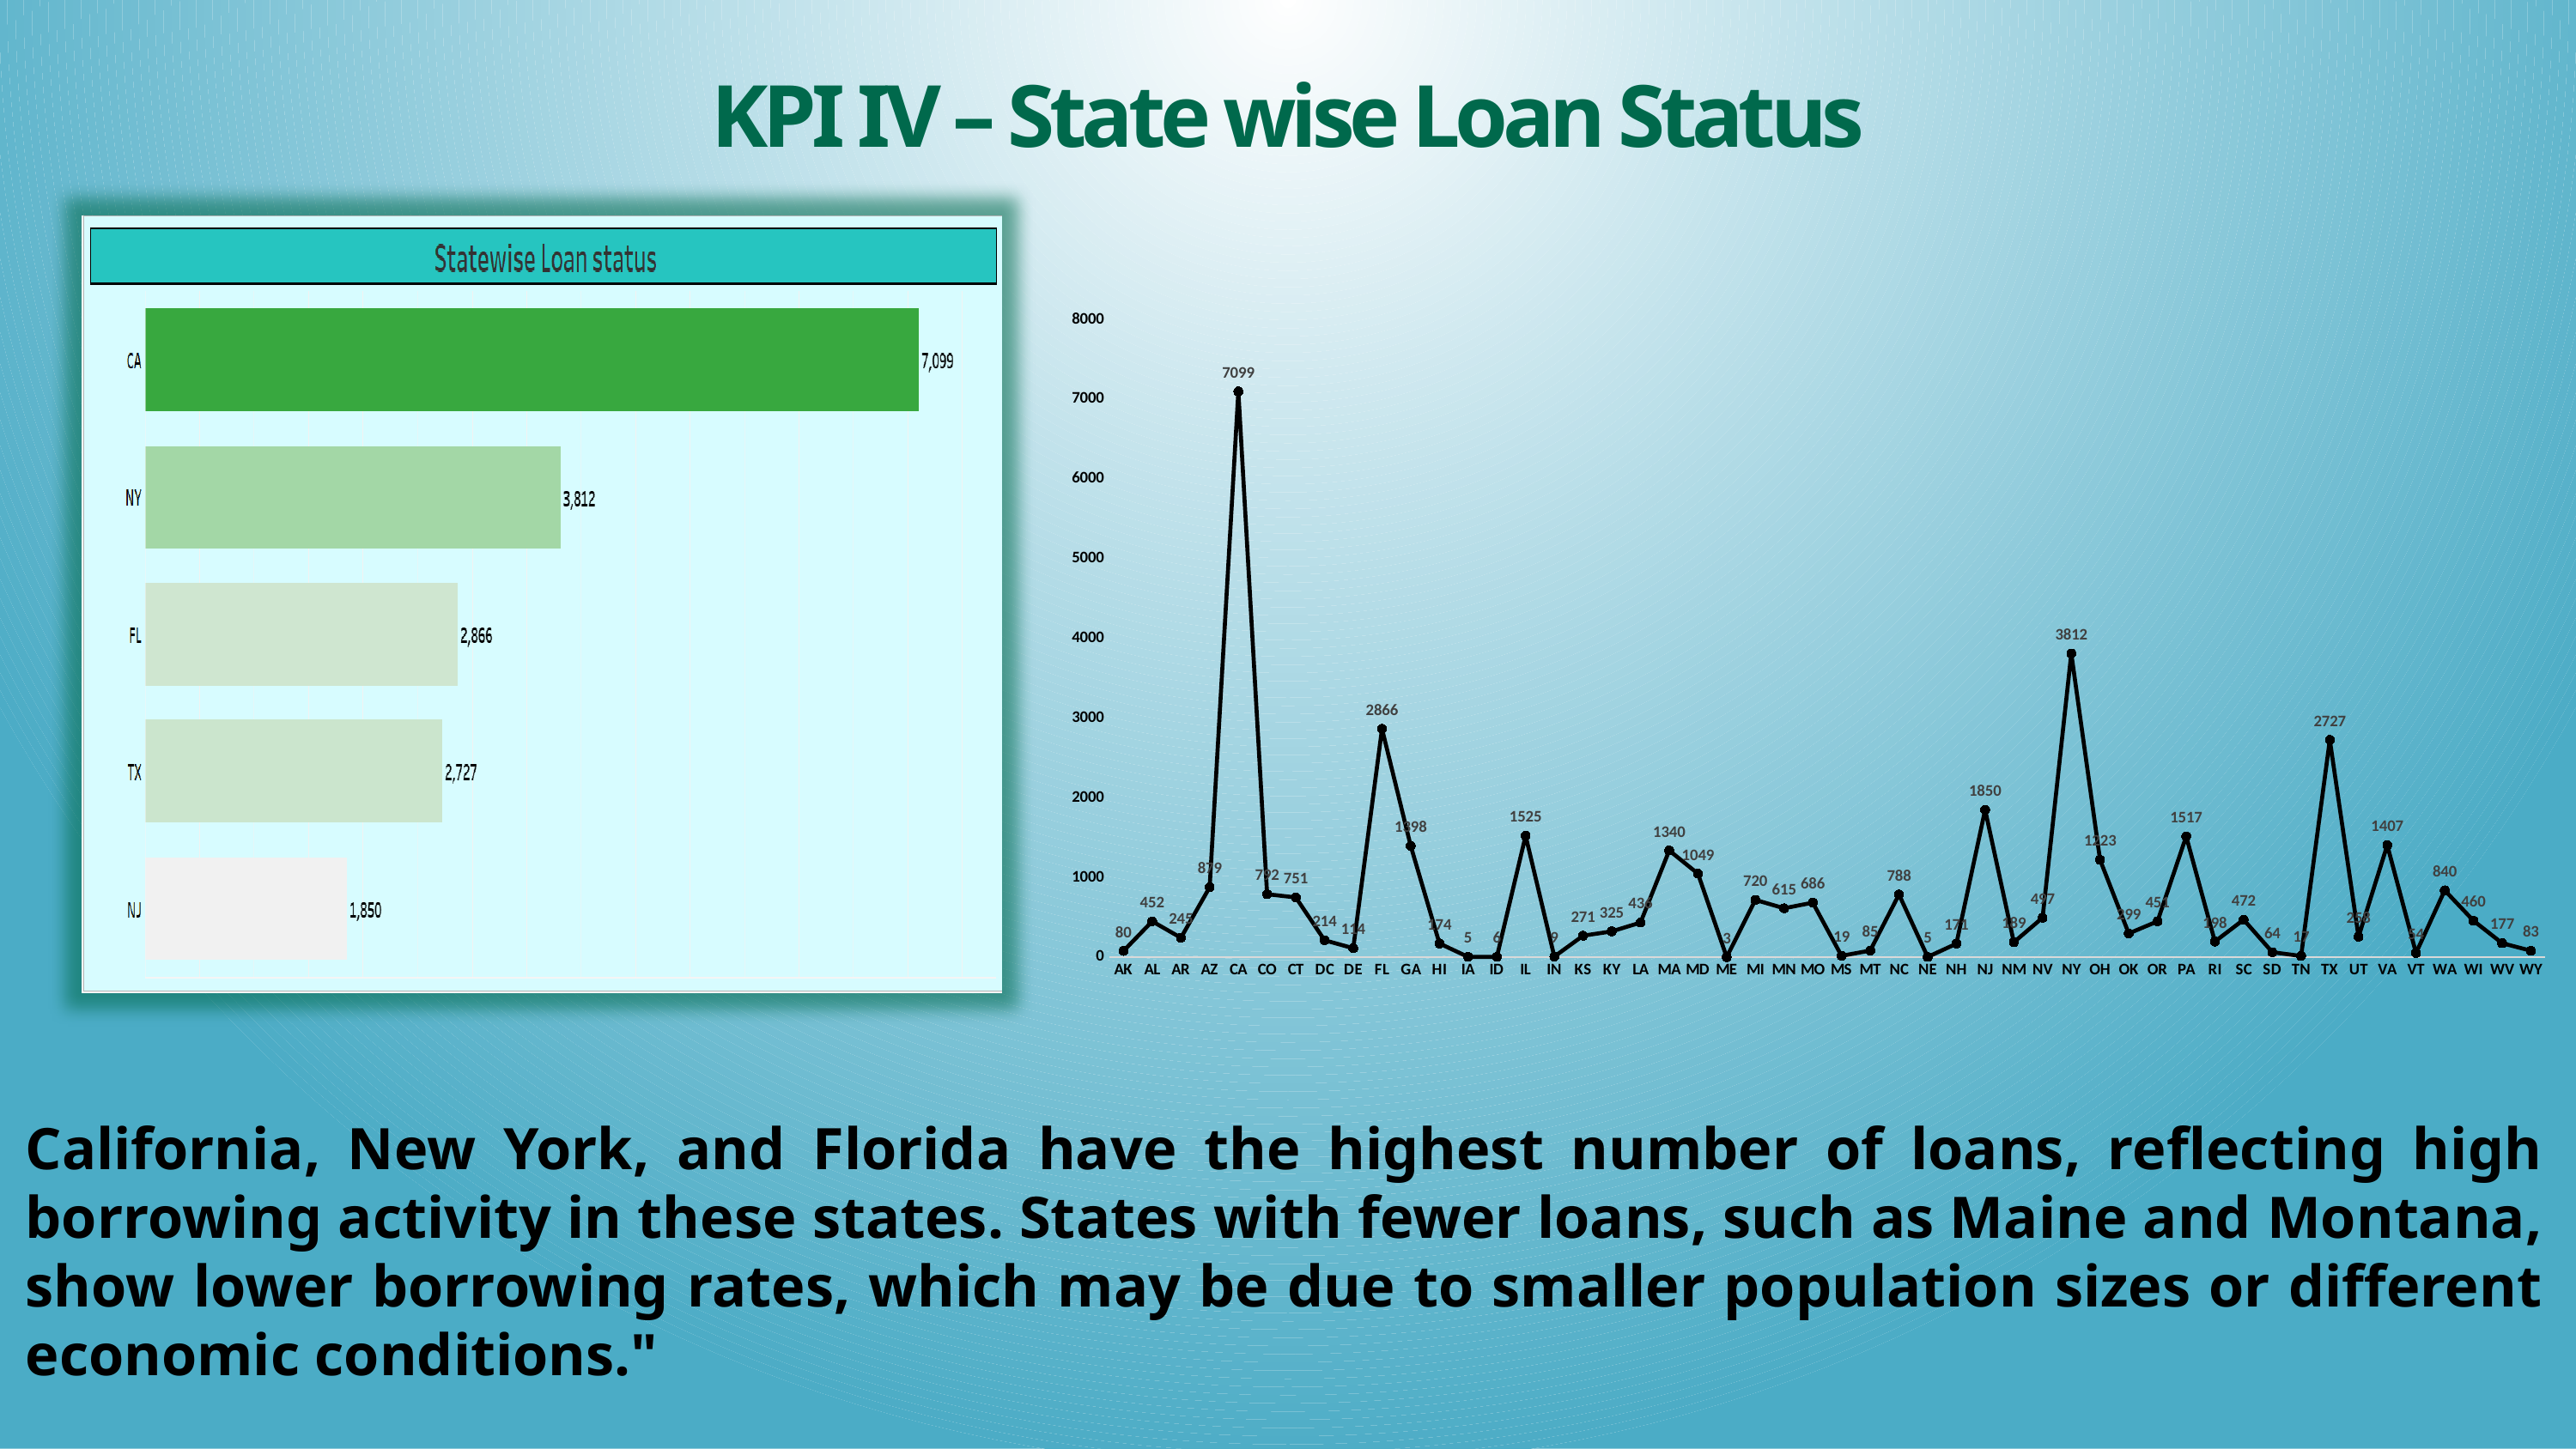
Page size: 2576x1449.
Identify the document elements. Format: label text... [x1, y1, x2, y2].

text_box California, New York, and Florida have the highest number of loans, reflecting high borrowing activity in these states. States with fewer loans, such as Maine and Montana, show lower borrowing rates, which may be due to smaller population sizes or different economic conditions." [0, 1112, 2544, 1387]
picture [82, 215, 1002, 993]
text_box KPI IV – State wise Loan Status [149, 60, 2426, 165]
chart [1041, 297, 2576, 993]
